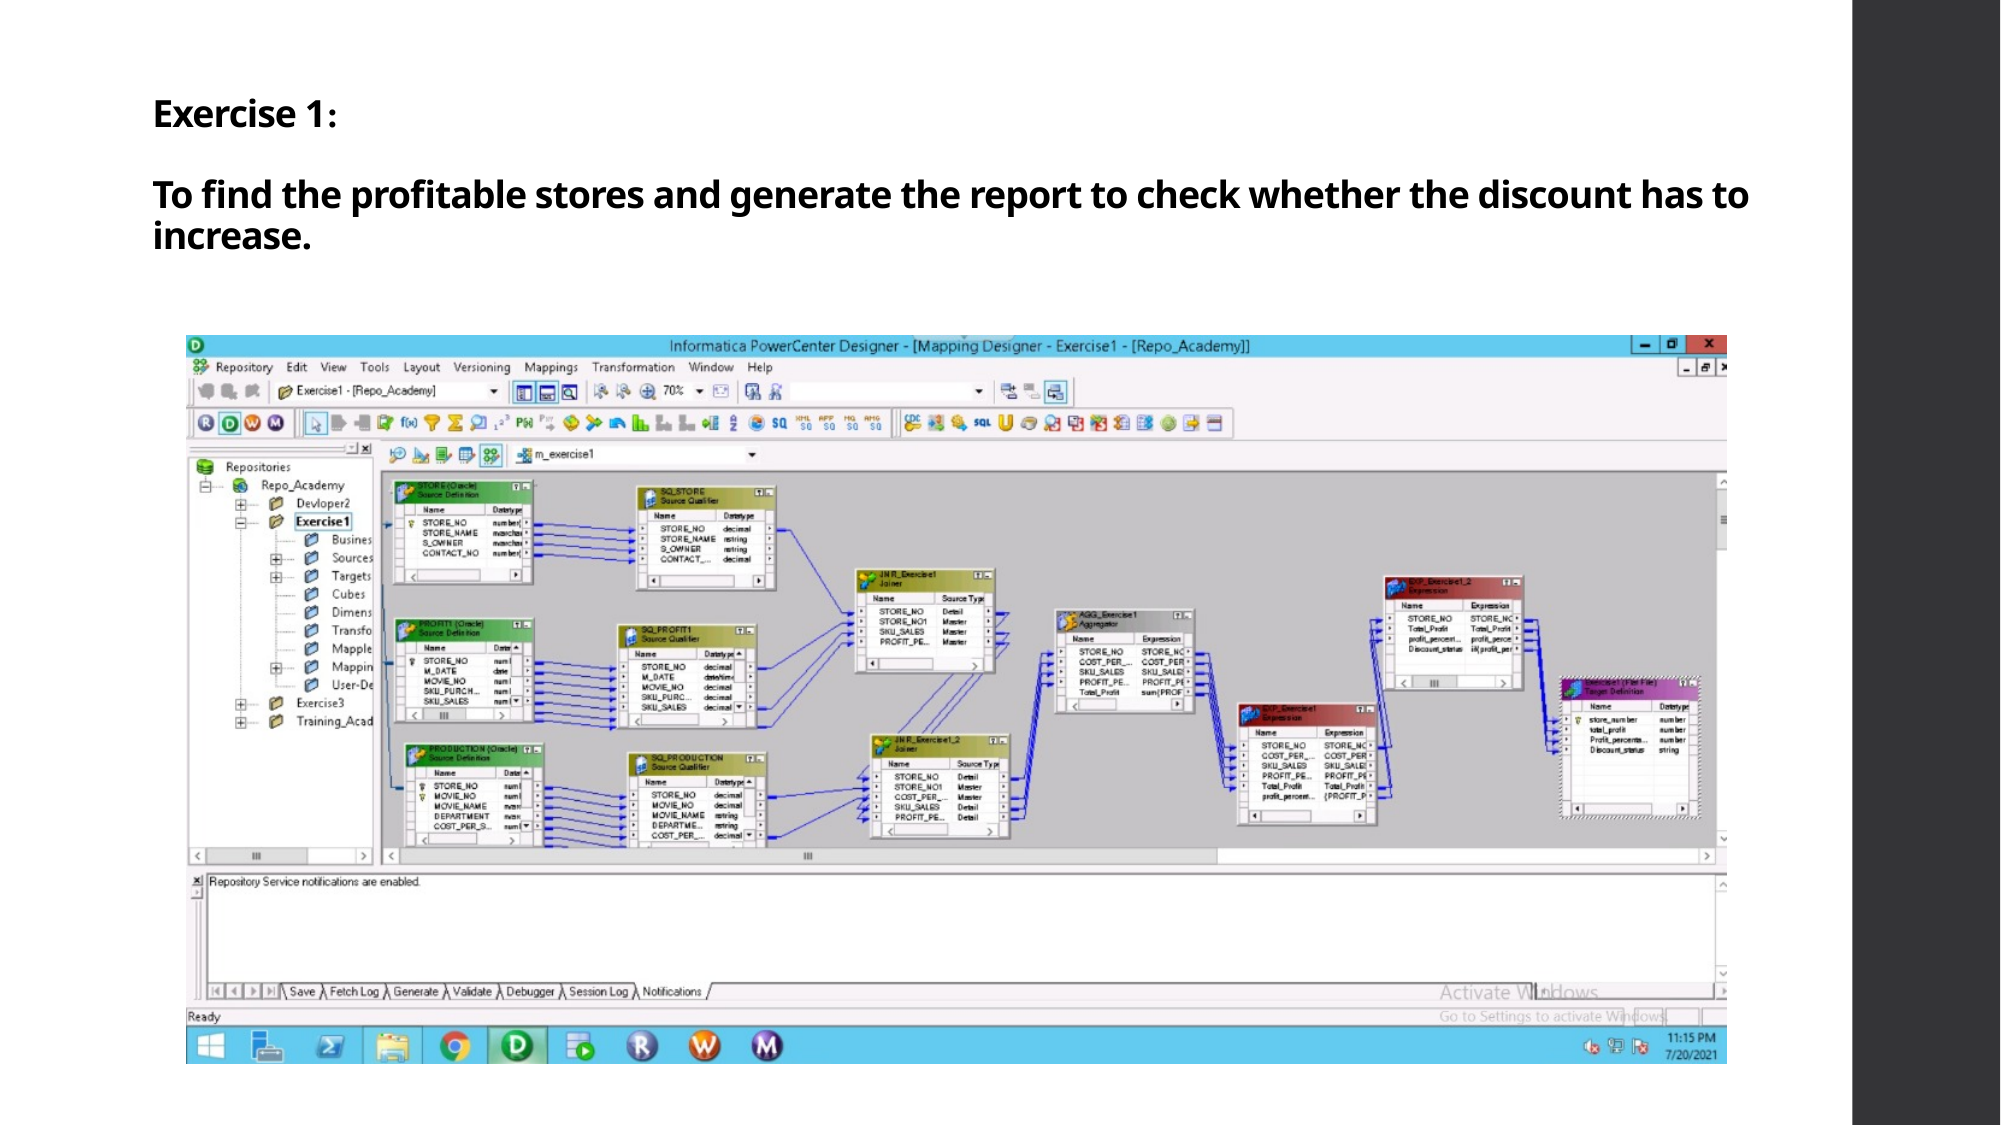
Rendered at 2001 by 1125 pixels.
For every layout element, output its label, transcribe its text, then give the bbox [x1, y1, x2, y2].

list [186, 335, 1728, 1064]
title Exercise 1: To find the profitable stores and generate the report to check whether the discount has to increase. [137, 61, 1863, 265]
